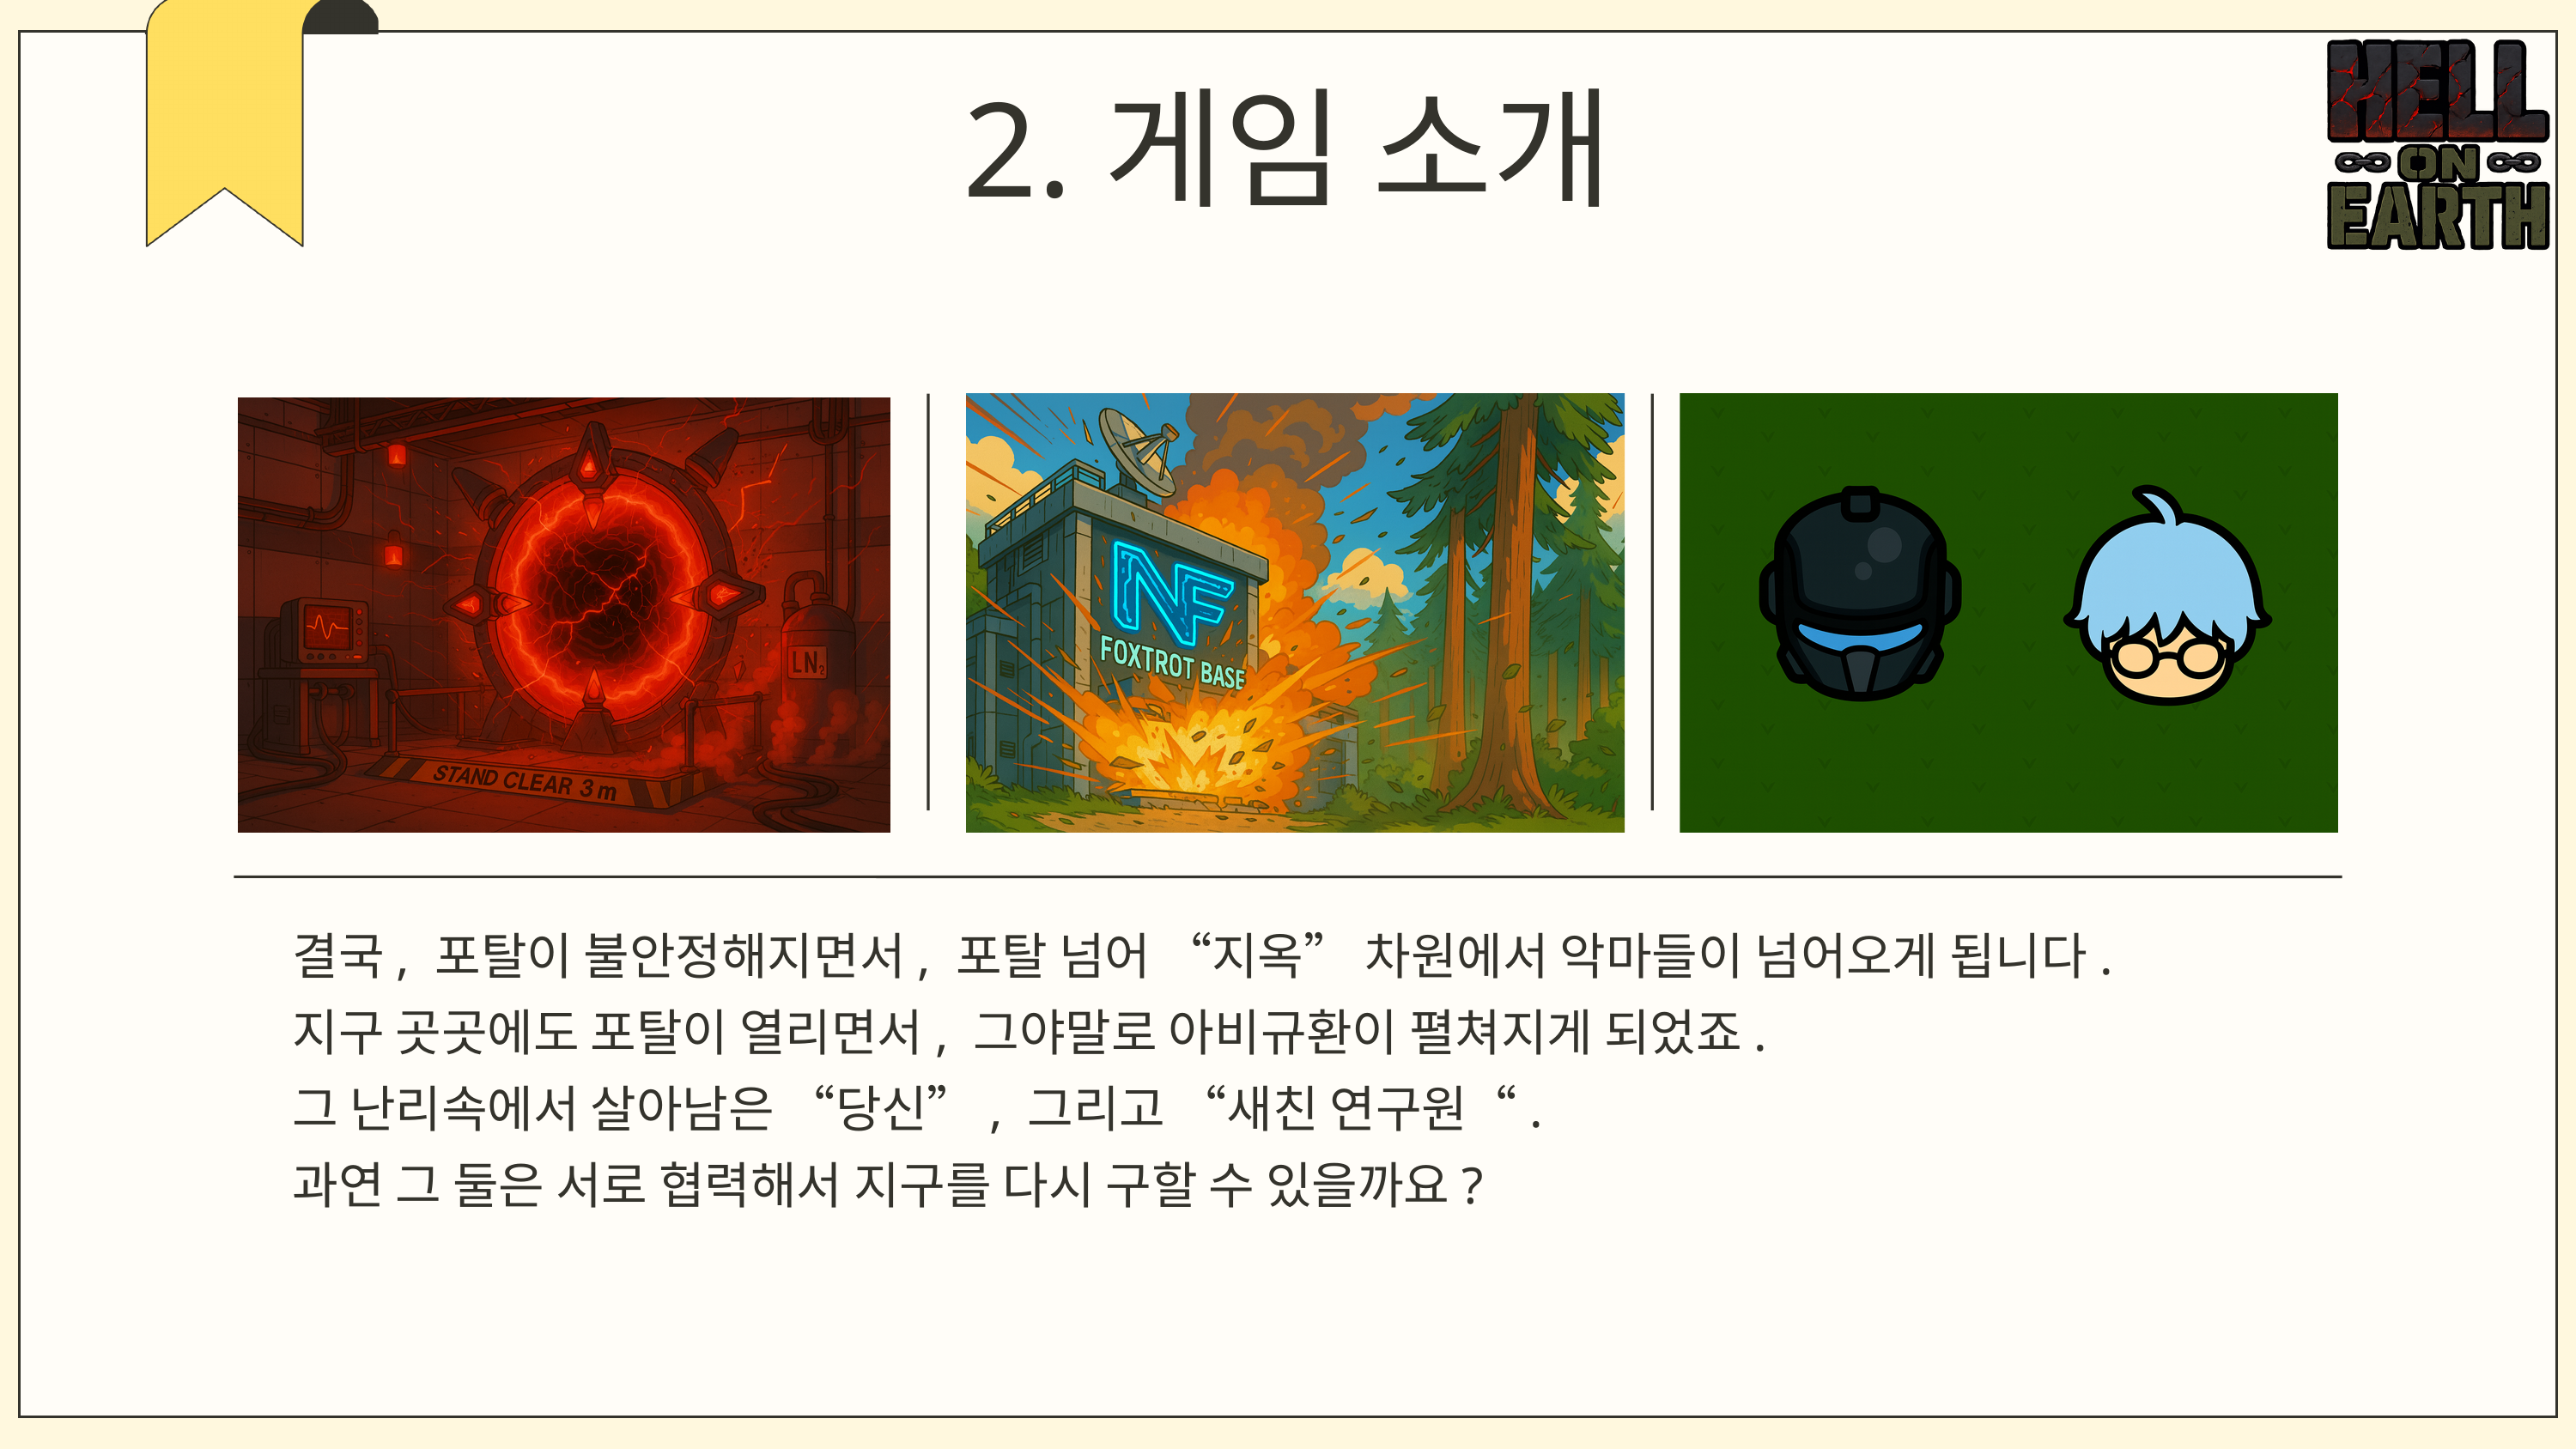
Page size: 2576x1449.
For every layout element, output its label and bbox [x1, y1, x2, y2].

text_box [144, 0, 379, 28]
text_box [19, 31, 2557, 1418]
text_box [2299, 6, 2576, 283]
